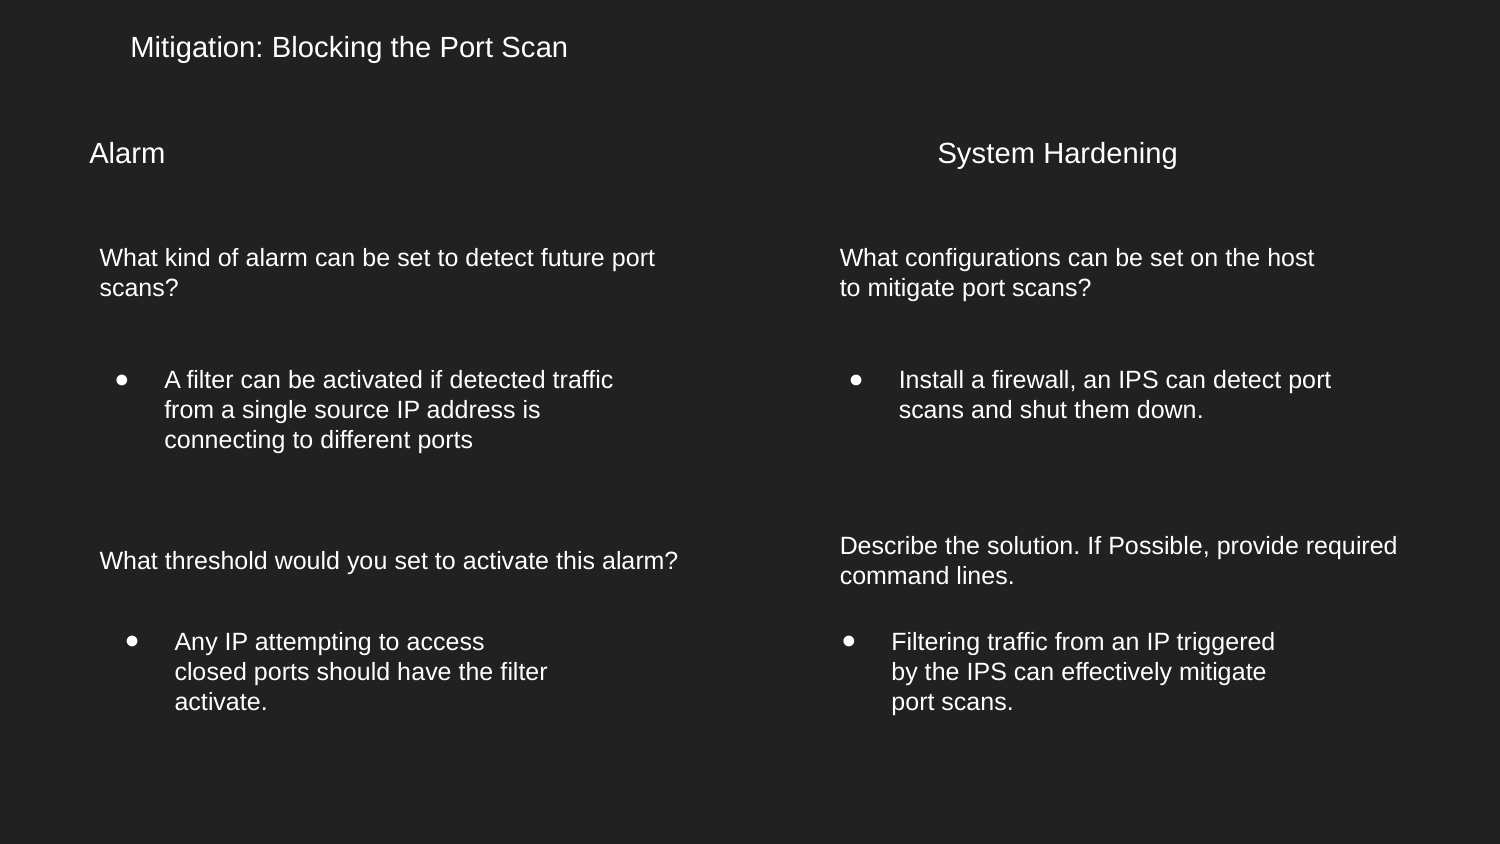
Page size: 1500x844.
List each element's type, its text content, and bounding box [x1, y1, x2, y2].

text_box System Hardening [922, 119, 1349, 185]
text_box Describe the solution. If Possible, provide required command lines. [824, 514, 1415, 605]
text_box Install a firewall, an IPS can detect port scans and shut them down. [808, 348, 1399, 439]
text_box What threshold would you set to activate this alarm? [84, 529, 711, 590]
text_box Filtering traffic from an IP triggered by the IPS can effectively mitigate port scans. [801, 610, 1320, 730]
text_box Alarm [74, 119, 336, 185]
text_box What configurations can be set on the host to mitigate port scans? [824, 226, 1343, 317]
text_box Mitigation: Blocking the Port Scan [115, 13, 646, 78]
text_box What kind of alarm can be set to detect future port scans? [84, 226, 751, 317]
text_box A filter can be activated if detected traffic from a single source IP address is connecting to different ports [74, 348, 665, 469]
text_box Any IP attempting to access closed ports should have the filter activate. [84, 610, 568, 730]
